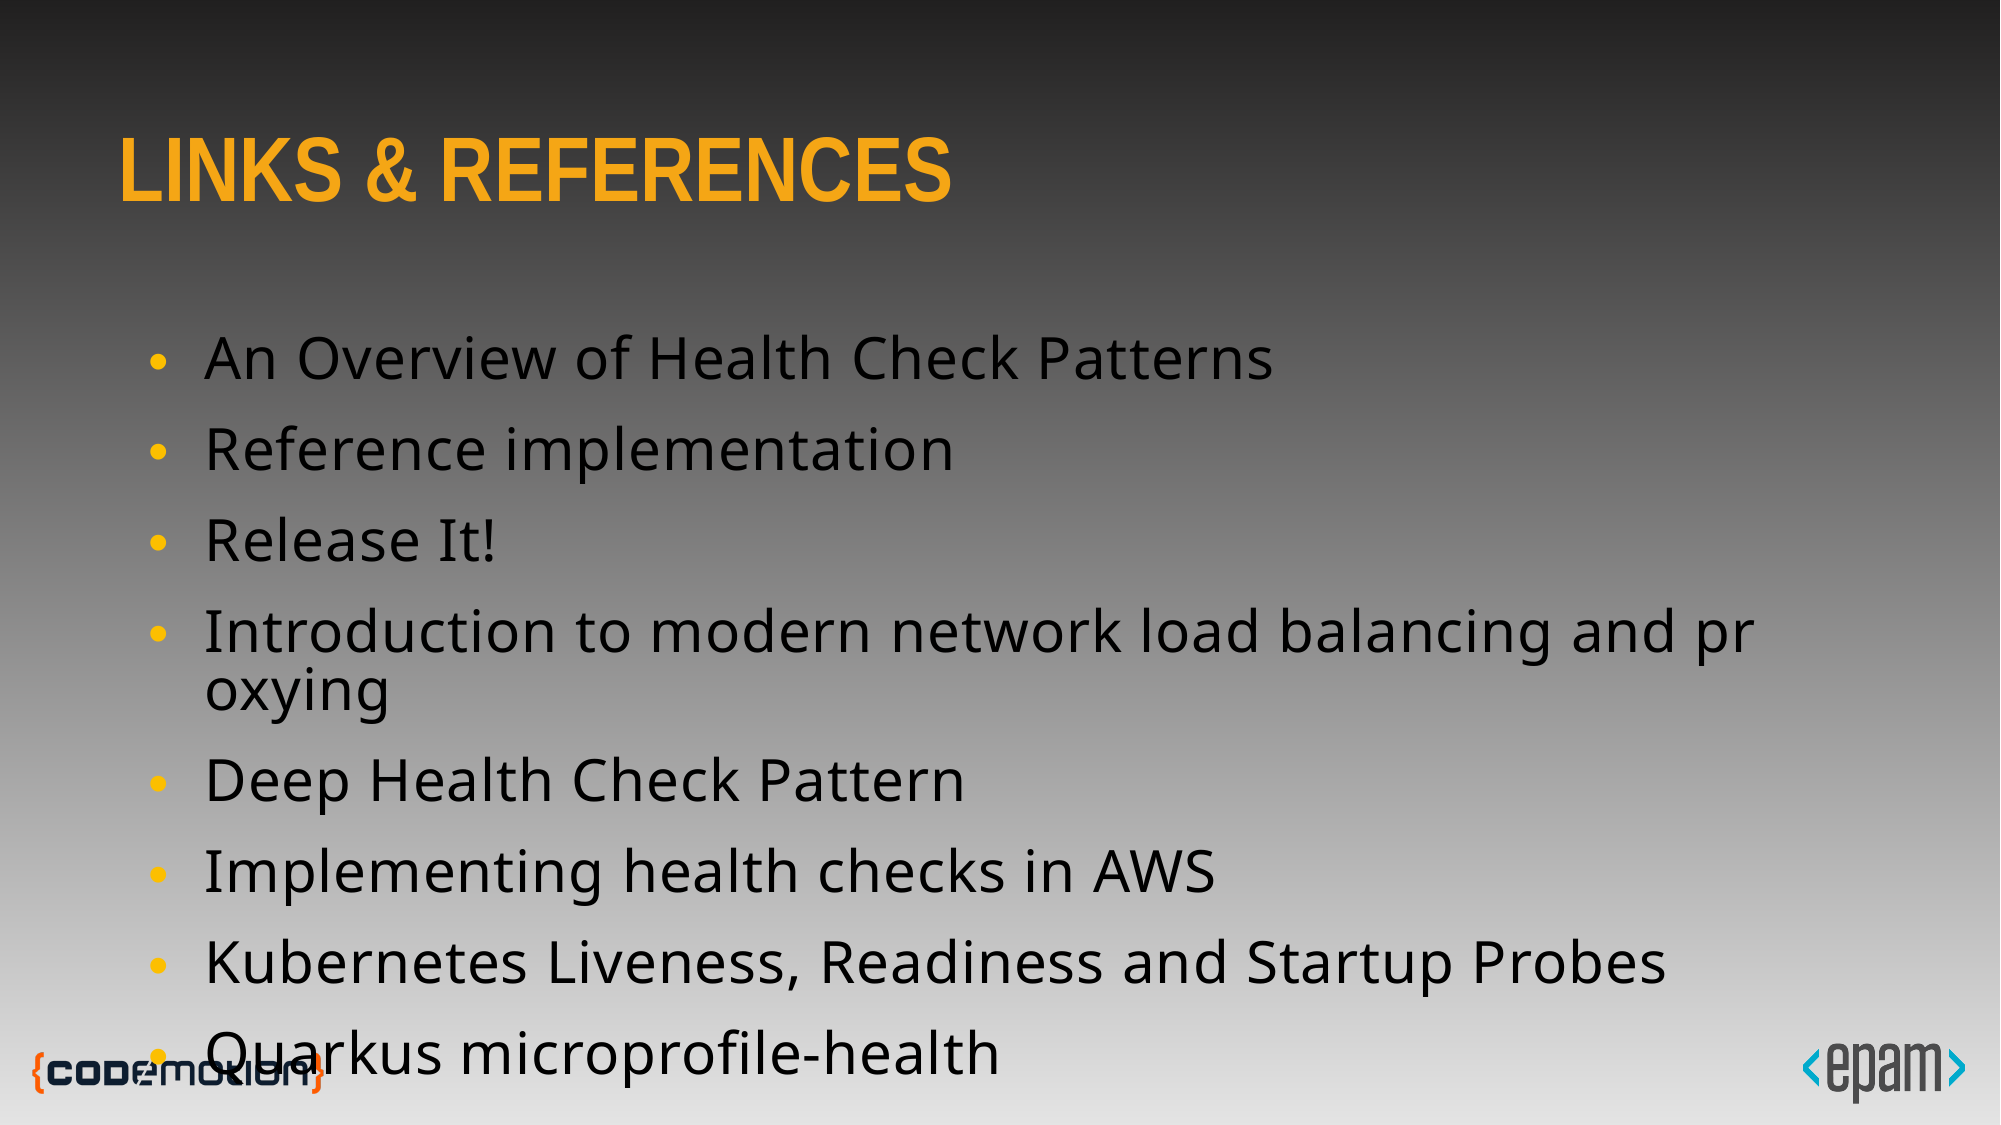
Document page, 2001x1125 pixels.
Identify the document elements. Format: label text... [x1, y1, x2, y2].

text_box An Overview of Health Check Patterns Reference implementation Release It! Introduction to modern network load balancing and proxying Deep Health Check Pattern Implementing health checks in AWS Kubernetes Liveness, Readiness and Startup Probes Quarkus microprofile-health [133, 313, 1805, 981]
title LINKS & REFERENCES [103, 63, 1829, 281]
picture [1796, 1042, 1972, 1105]
picture [28, 1042, 328, 1103]
